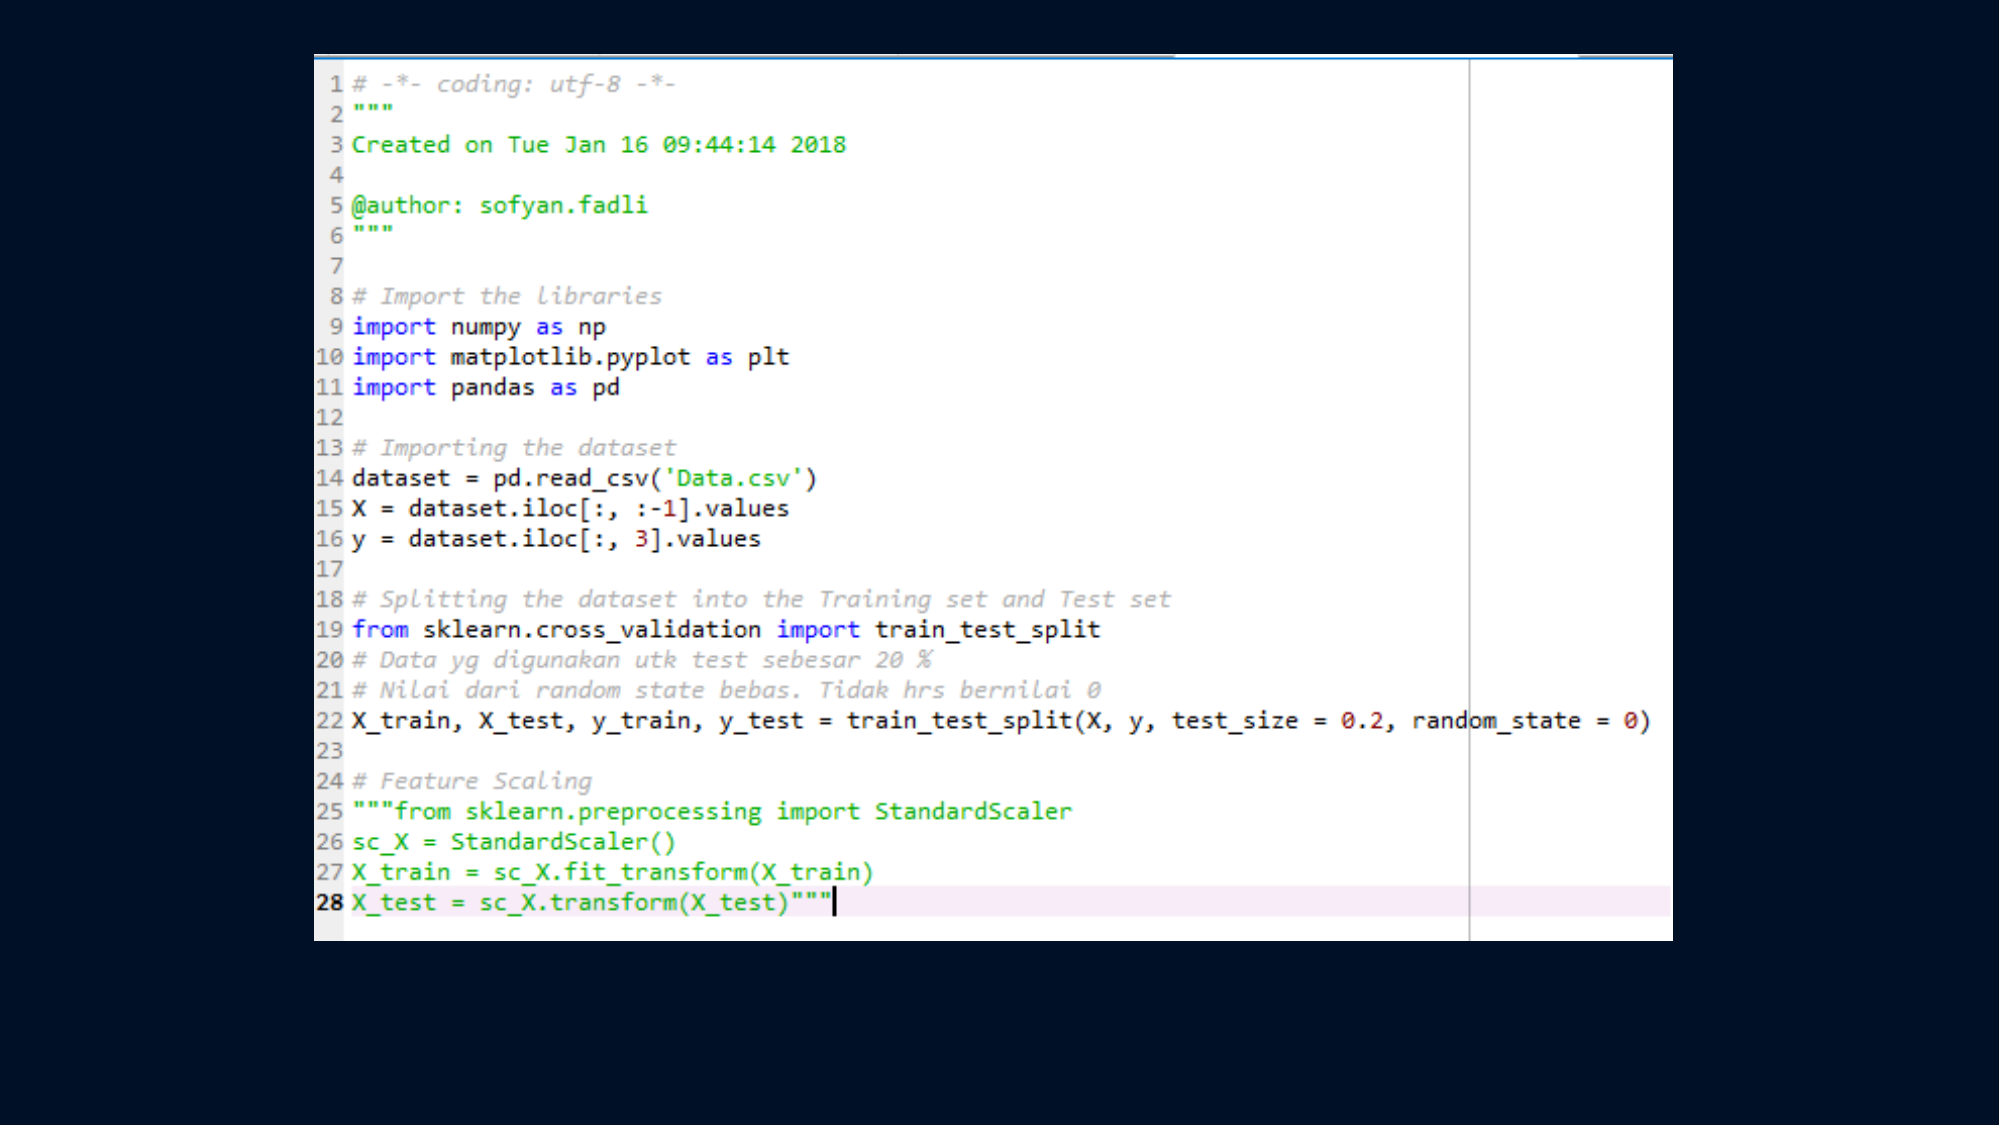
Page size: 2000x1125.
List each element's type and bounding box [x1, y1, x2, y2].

picture [314, 54, 1673, 941]
